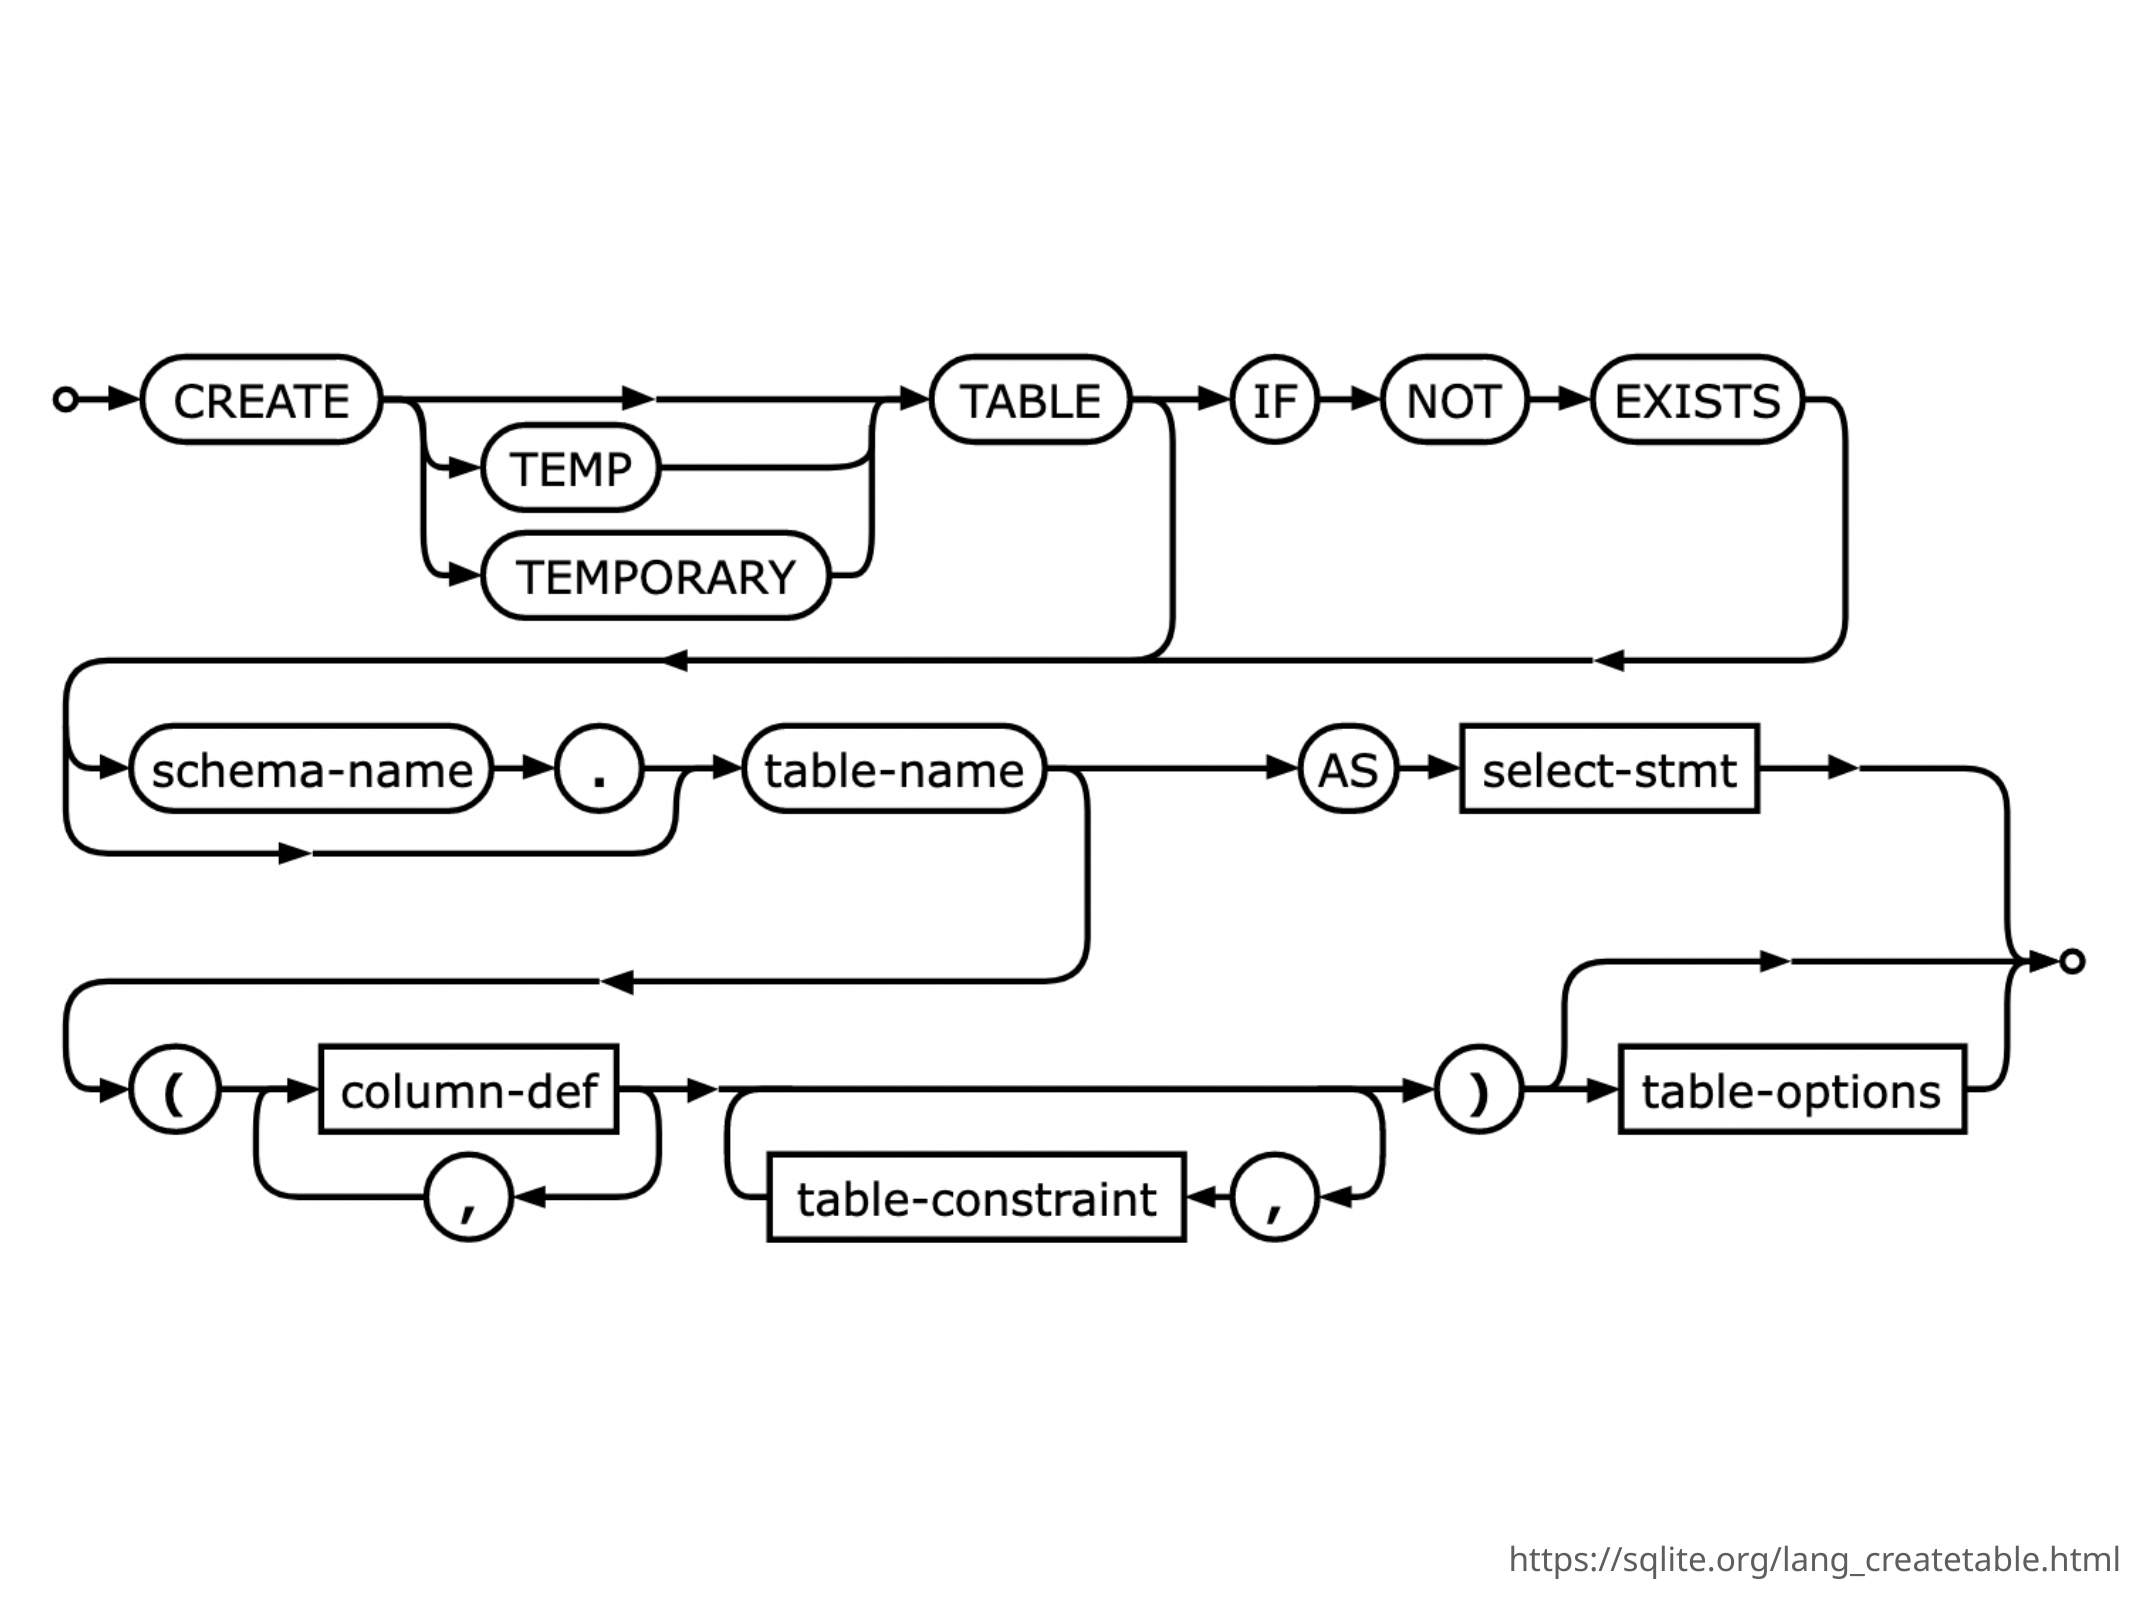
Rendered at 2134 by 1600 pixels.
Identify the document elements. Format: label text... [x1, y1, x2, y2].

picture [21, 312, 2112, 1287]
text_box https://sqlite.org/lang_createtable.html [1500, 1529, 2131, 1586]
